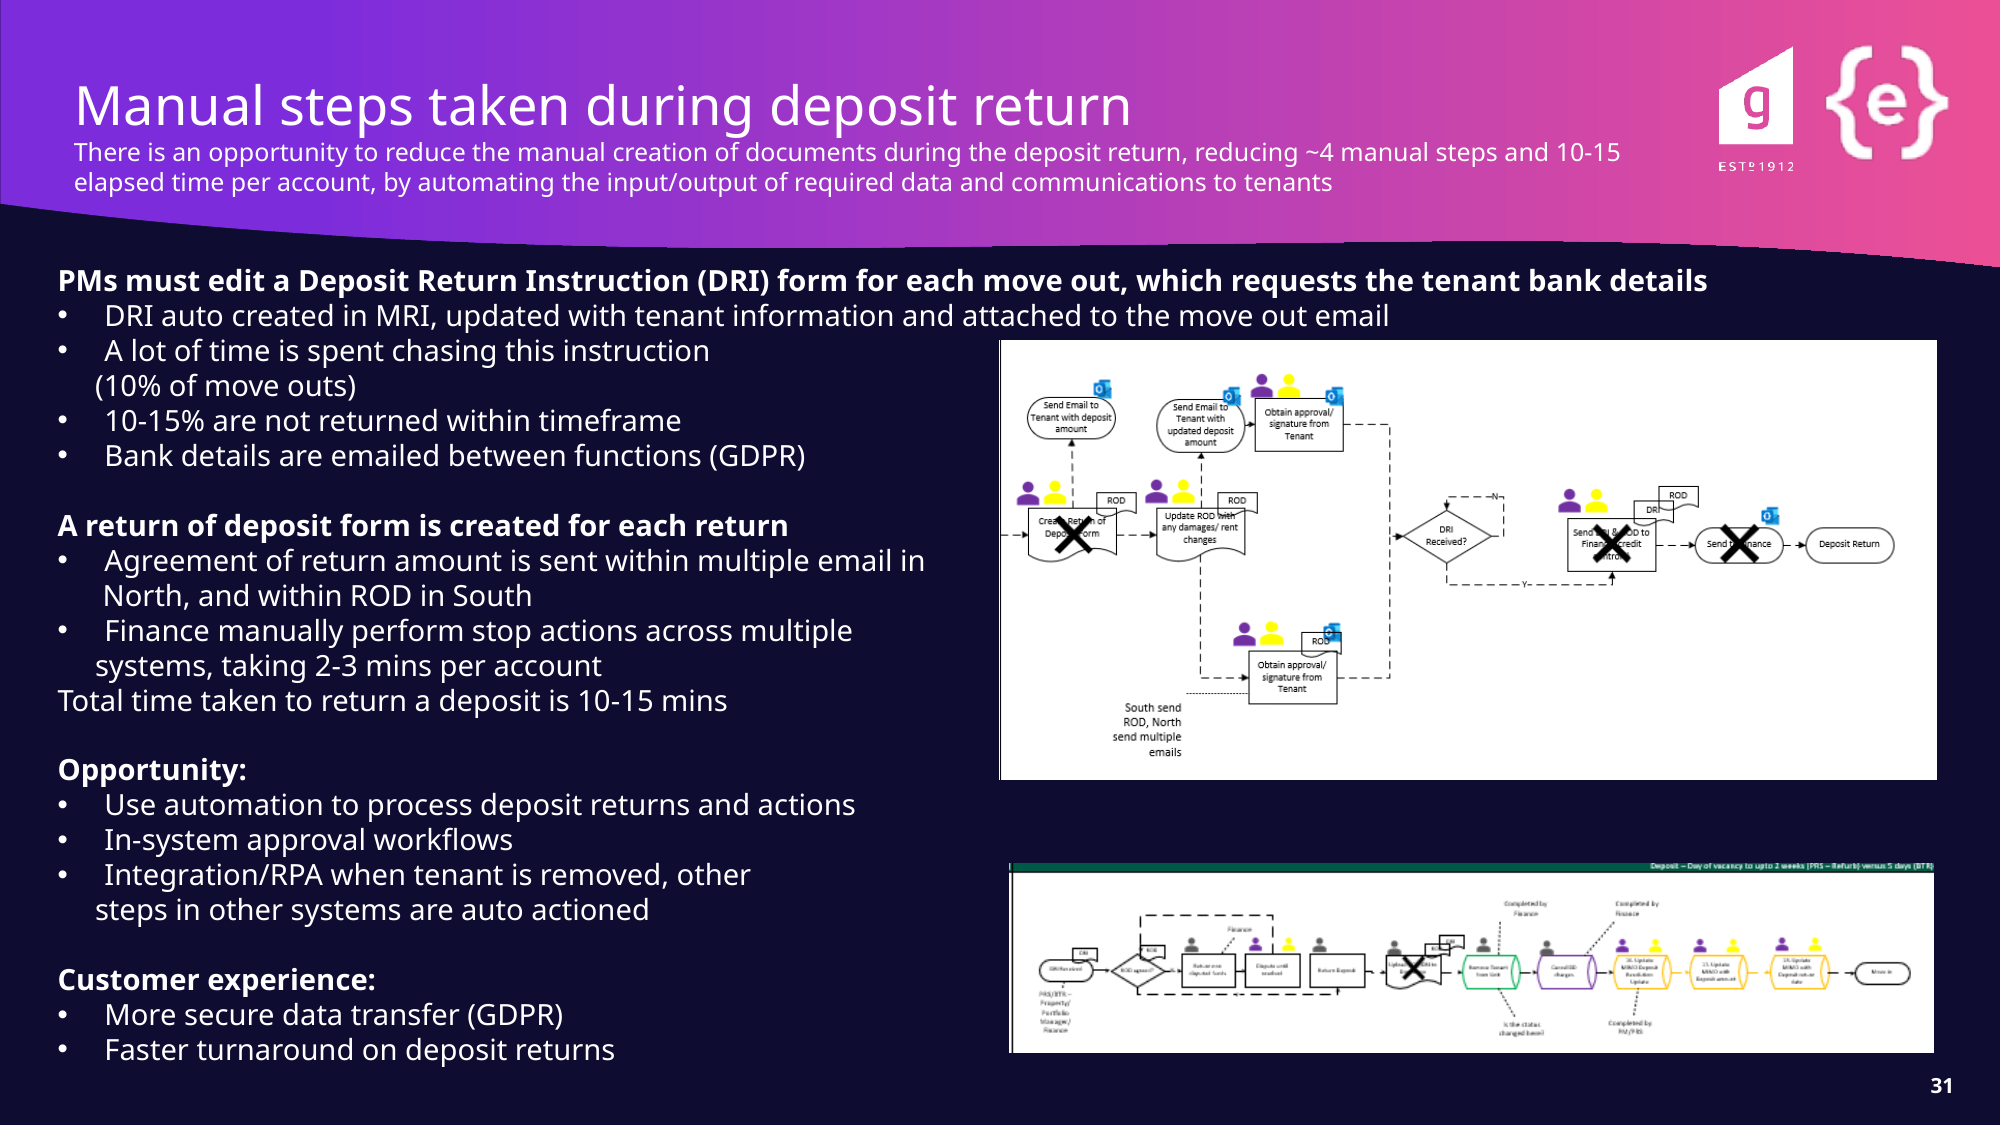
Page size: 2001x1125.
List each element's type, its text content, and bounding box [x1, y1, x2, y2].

title Manual steps taken during deposit return [59, 44, 1788, 171]
picture [999, 340, 1937, 780]
picture [1009, 863, 1934, 1053]
text_box There is an opportunity to reduce the manual creation of documents during the deposit return, reducing ~4 manual steps and 10-15 elapsed time per account, by automating the input/output of required data and communications to tenants [58, 129, 1639, 204]
picture [1629, 0, 2001, 208]
text_box PMs must edit a Deposit Return Instruction (DRI) form for each move out, which requests the tenant bank details DRI auto created in MRI, updated with tenant information and attached to the move out email A lot of time is spent chasing this instruction (10% of move outs) 10-15% are not returned within timeframe Bank details are emailed between functions (GDPR) A return of deposit form is created for each return Agreement of return amount is sent within multiple email in North, and within ROD in South Finance manually perform stop actions across multiple systems, taking 2-3 mins per account Total time taken to return a deposit is 10-15 mins Opportunity: Use automation to process deposit returns and actions In-system approval workflows Integration/RPA when tenant is removed, other steps in other systems are auto actioned Customer experience: More secure data transfer (GDPR) Faster turnaround on deposit returns [42, 254, 1976, 1125]
text_box 31 [1821, 1072, 1955, 1101]
